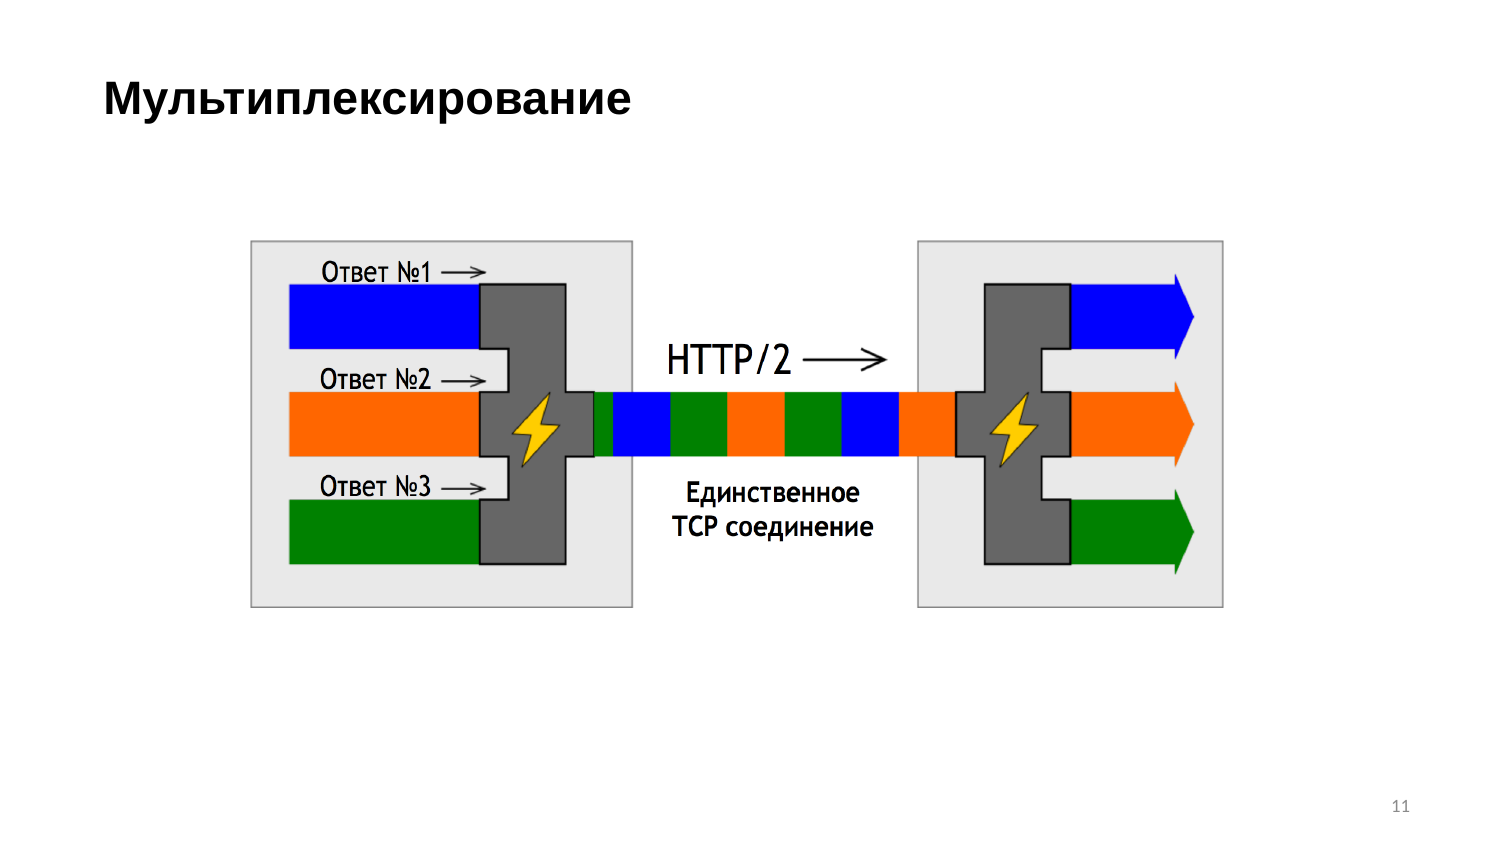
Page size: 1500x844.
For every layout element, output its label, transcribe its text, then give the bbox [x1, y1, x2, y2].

slide_number 11 [1074, 782, 1425, 827]
text_box Мультиплексирование [88, 59, 772, 131]
picture [237, 218, 1237, 624]
